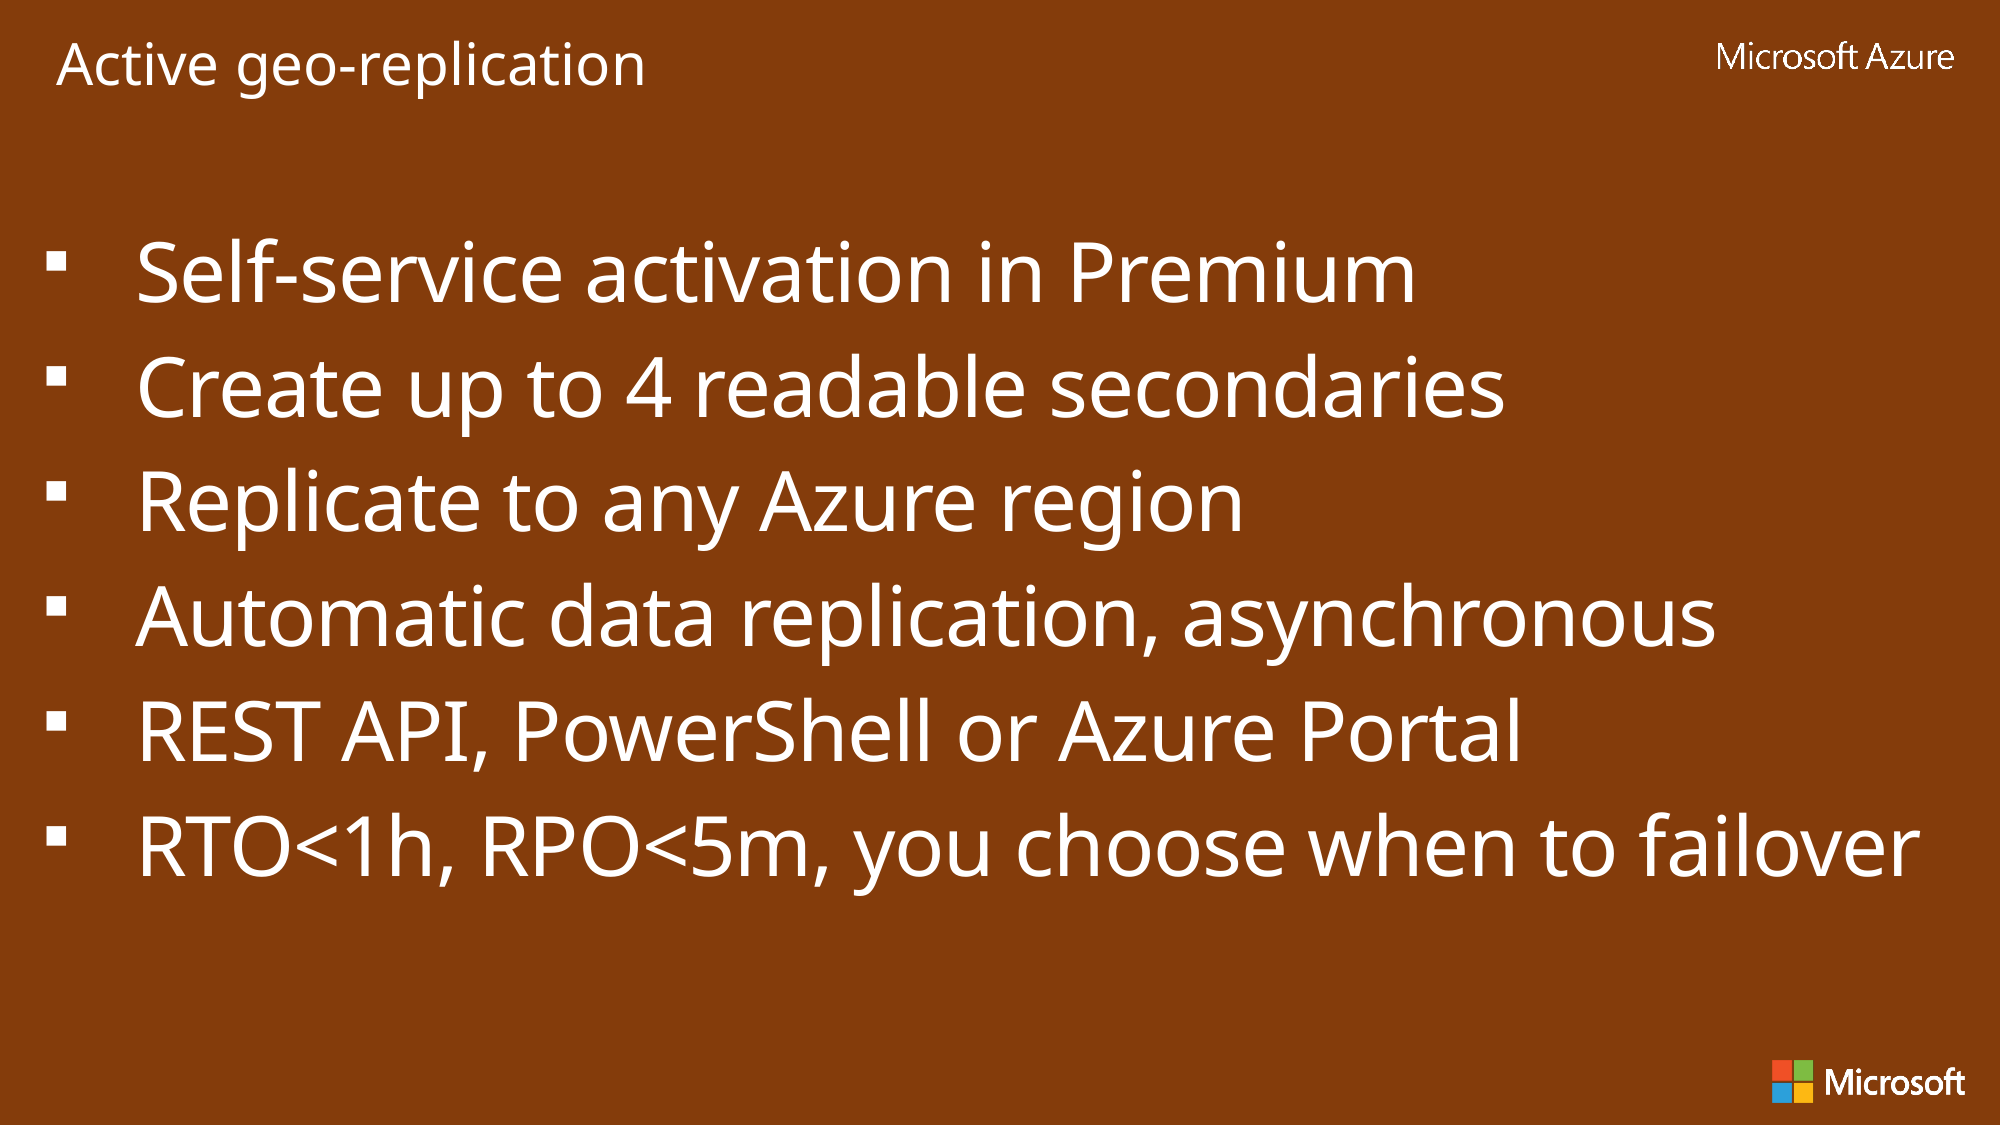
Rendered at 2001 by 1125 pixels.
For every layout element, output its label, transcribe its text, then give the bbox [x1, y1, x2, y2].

text_box Active geo-replication [0, 0, 2000, 134]
text_box Self-service activation in Premium Create up to 4 readable secondaries Replicate to any Azure region Automatic data replication, asynchronous REST API, PowerShell or Azure Portal RTO<1h, RPO<5m, you choose when to failover [0, 134, 2000, 1125]
